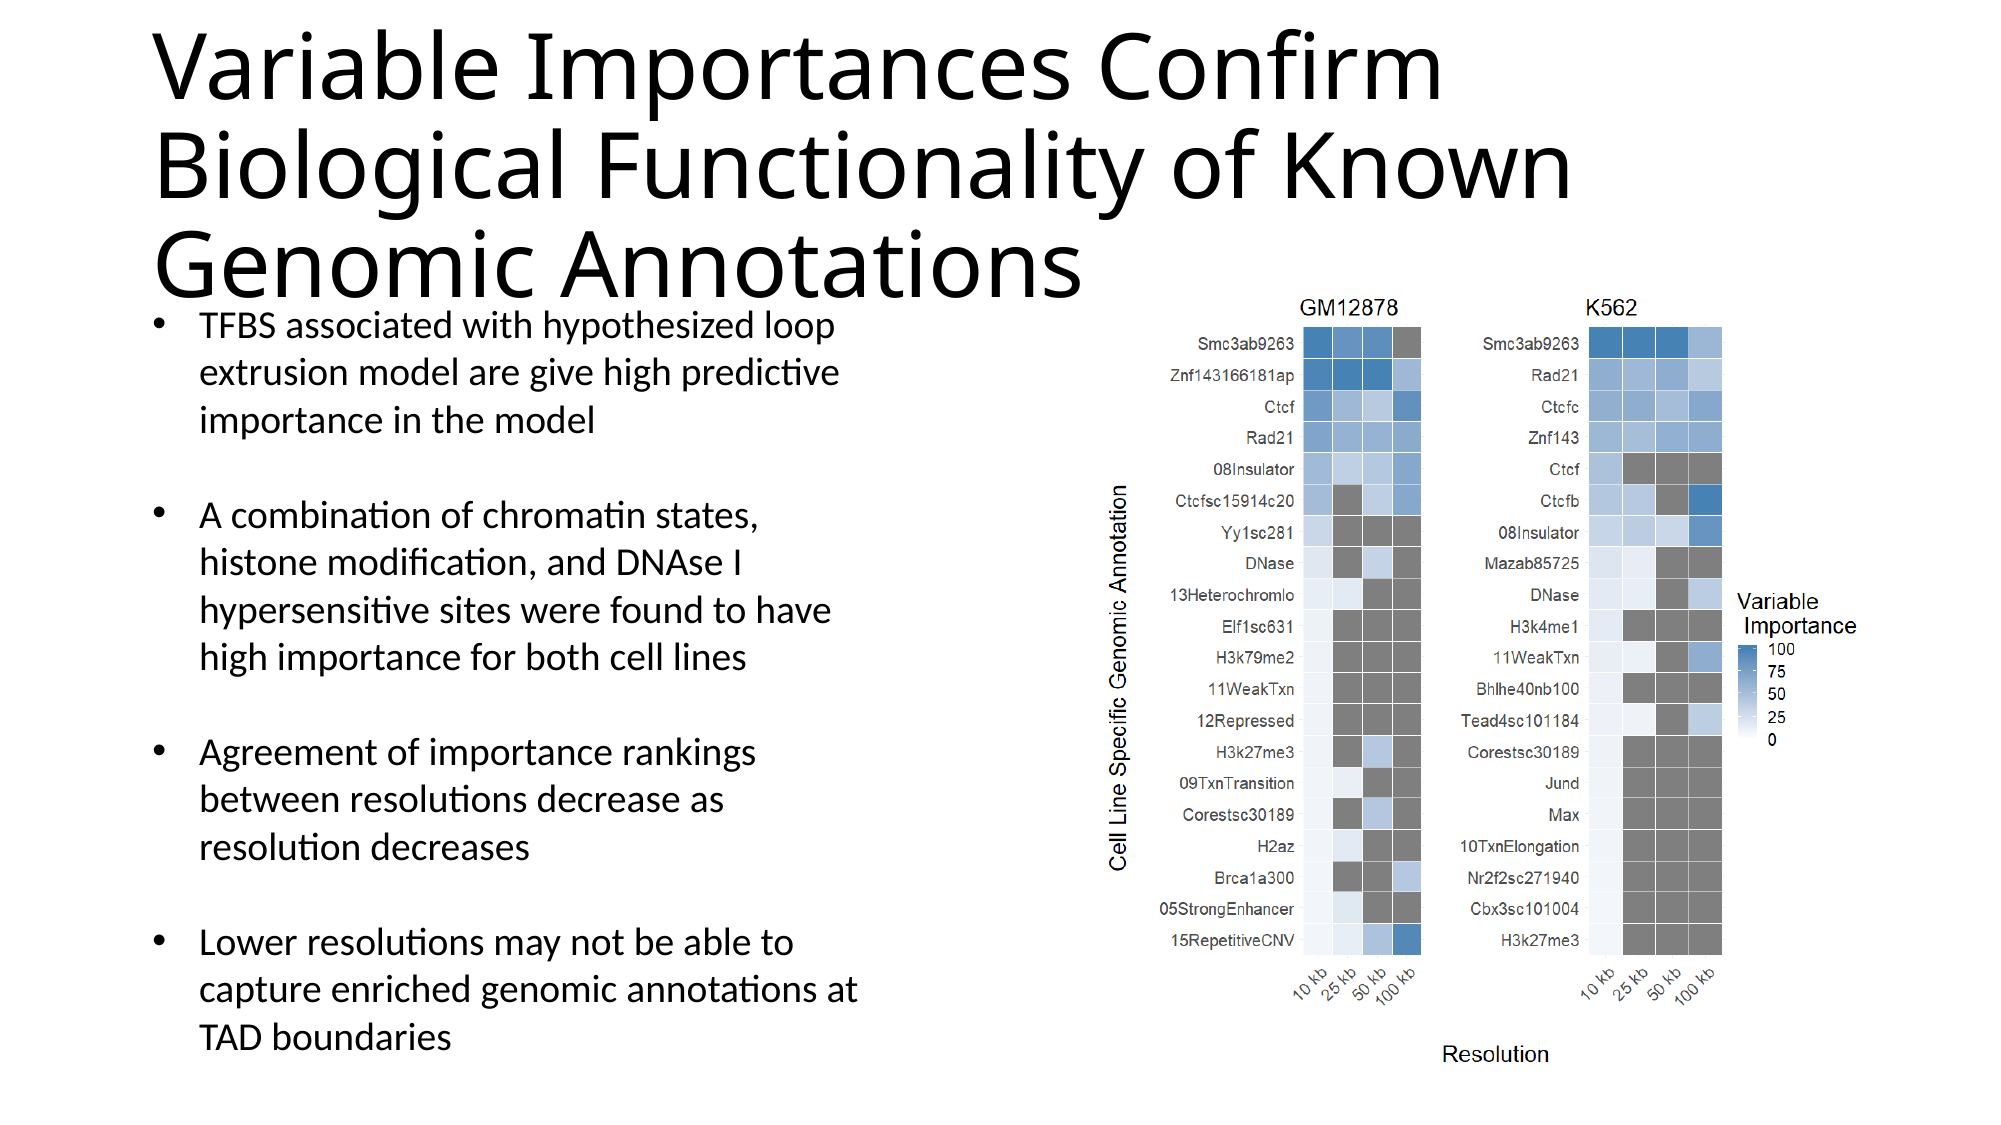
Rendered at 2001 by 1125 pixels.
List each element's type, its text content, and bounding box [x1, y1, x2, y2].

picture [1104, 291, 1863, 1065]
text_box TFBS associated with hypothesized loop extrusion model are give high predictive importance in the model A combination of chromatin states, histone modification, and DNAse I hypersensitive sites were found to have high importance for both cell lines Agreement of importance rankings between resolutions decrease as resolution decreases Lower resolutions may not be able to capture enriched genomic annotations at TAD boundaries [137, 291, 896, 1125]
title Variable Importances Confirm Biological Functionality of Known Genomic Annotations [137, 59, 1863, 278]
